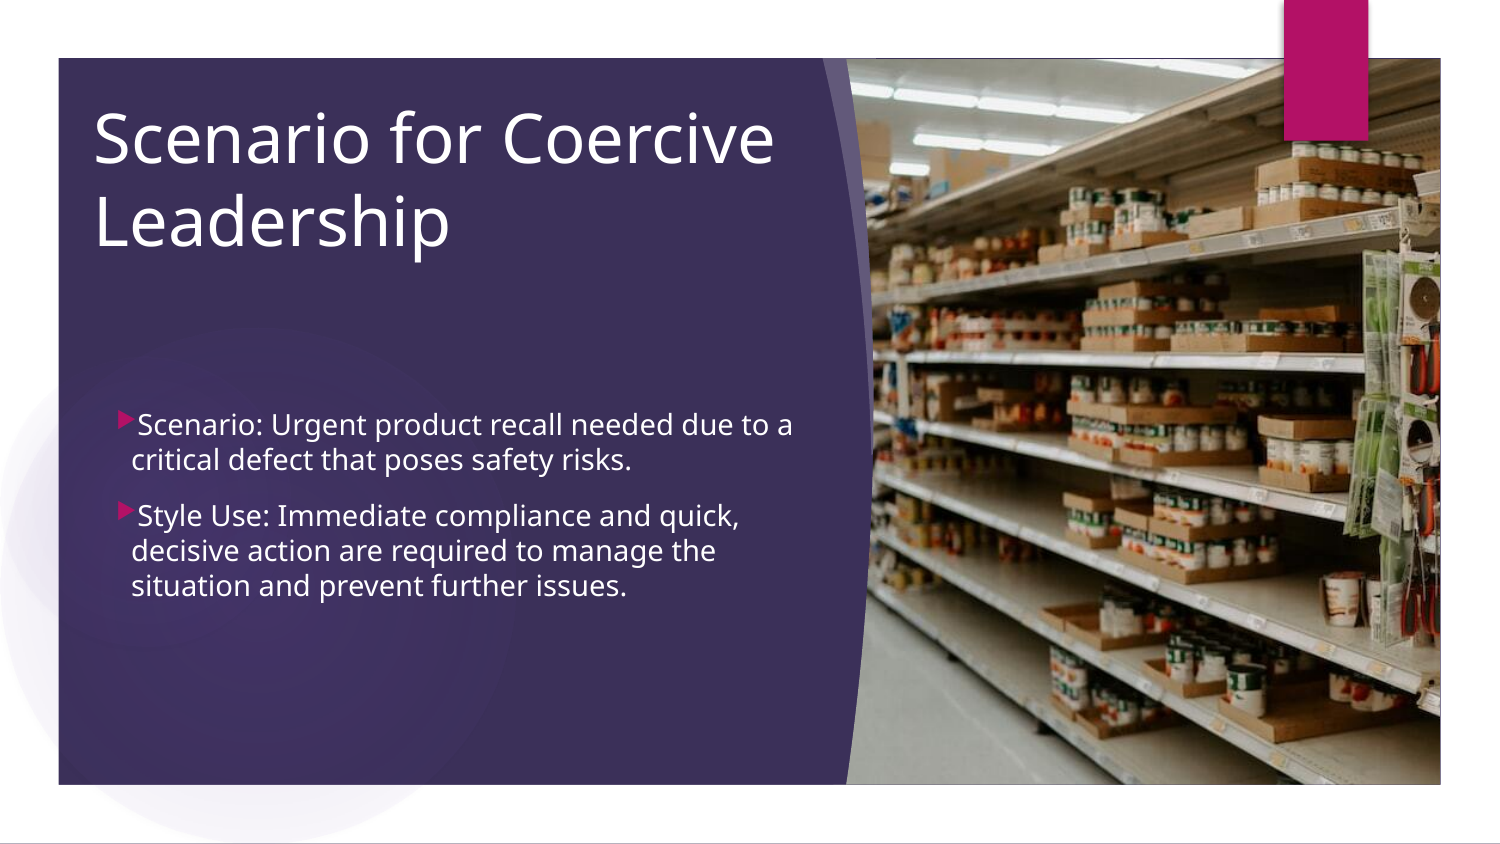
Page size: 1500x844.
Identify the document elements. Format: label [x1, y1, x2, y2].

picture [833, 58, 1441, 785]
text_box [0, 0, 1500, 844]
